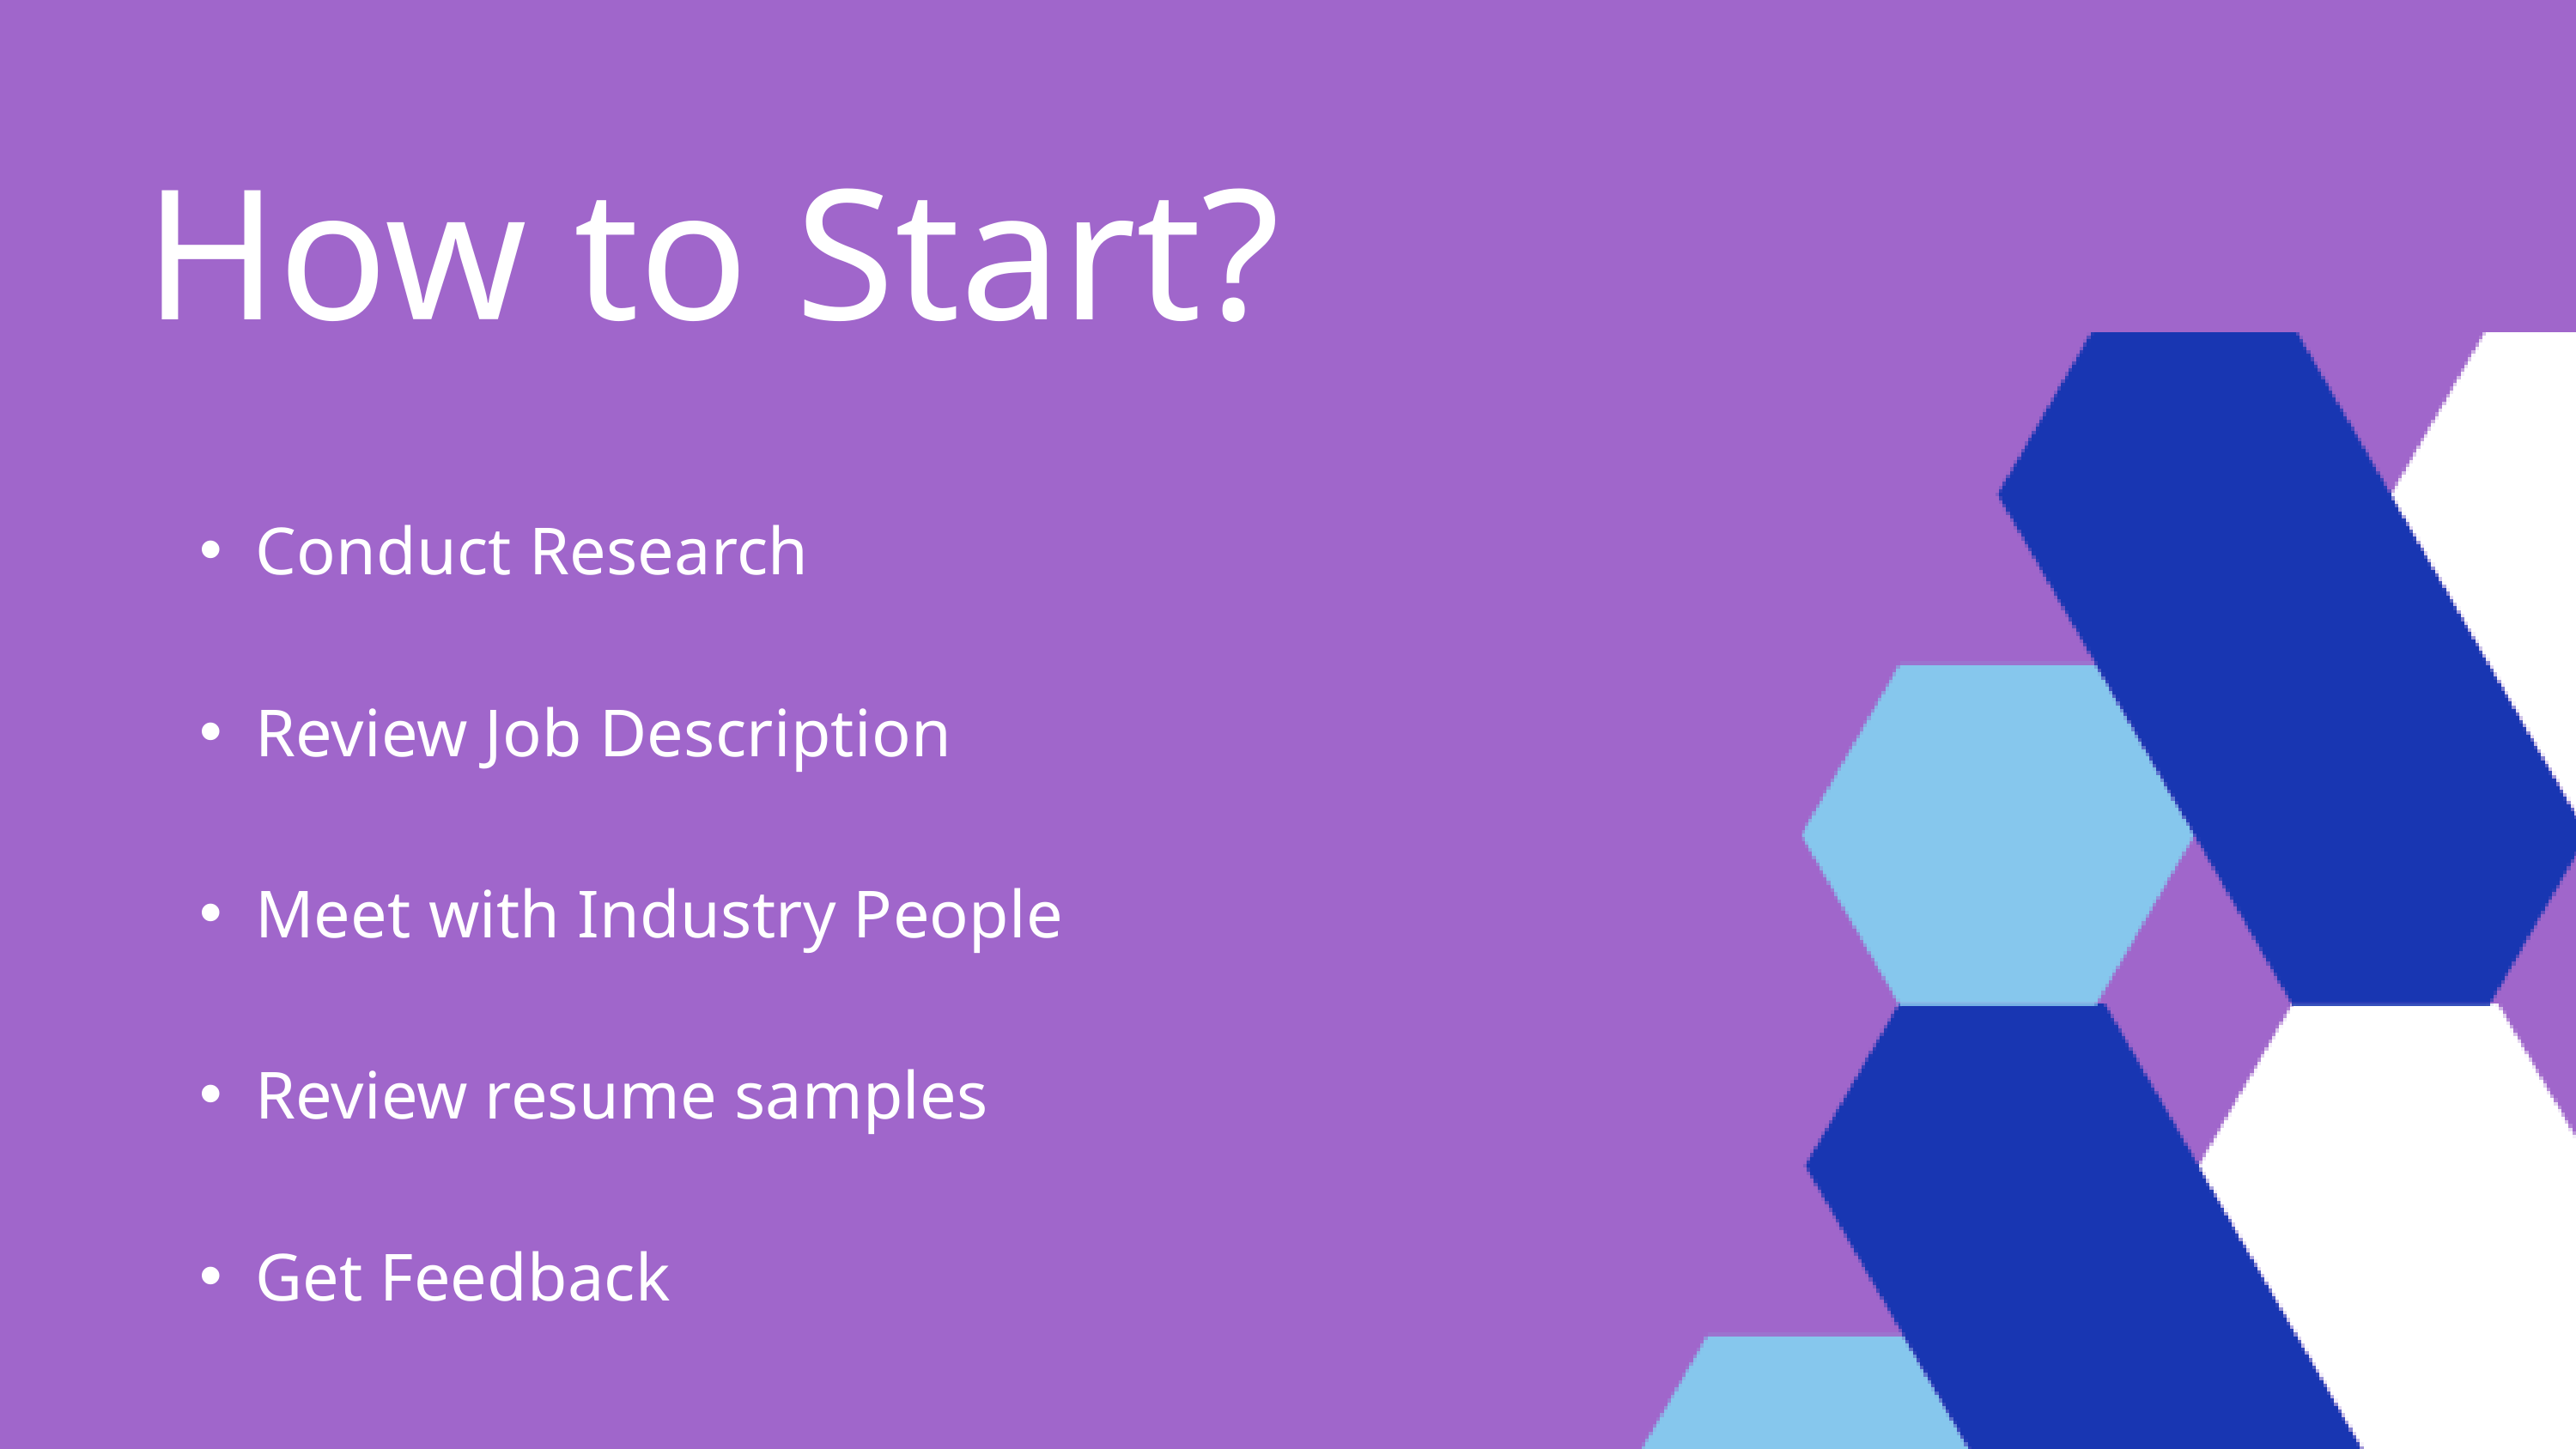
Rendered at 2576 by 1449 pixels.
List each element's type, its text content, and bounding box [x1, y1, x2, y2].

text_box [1609, 332, 2576, 1449]
text_box Conduct Research Review Job Description Meet with Industry People Review resume samples Get Feedback [144, 497, 1343, 1314]
text_box How to Start? [144, 156, 1420, 356]
